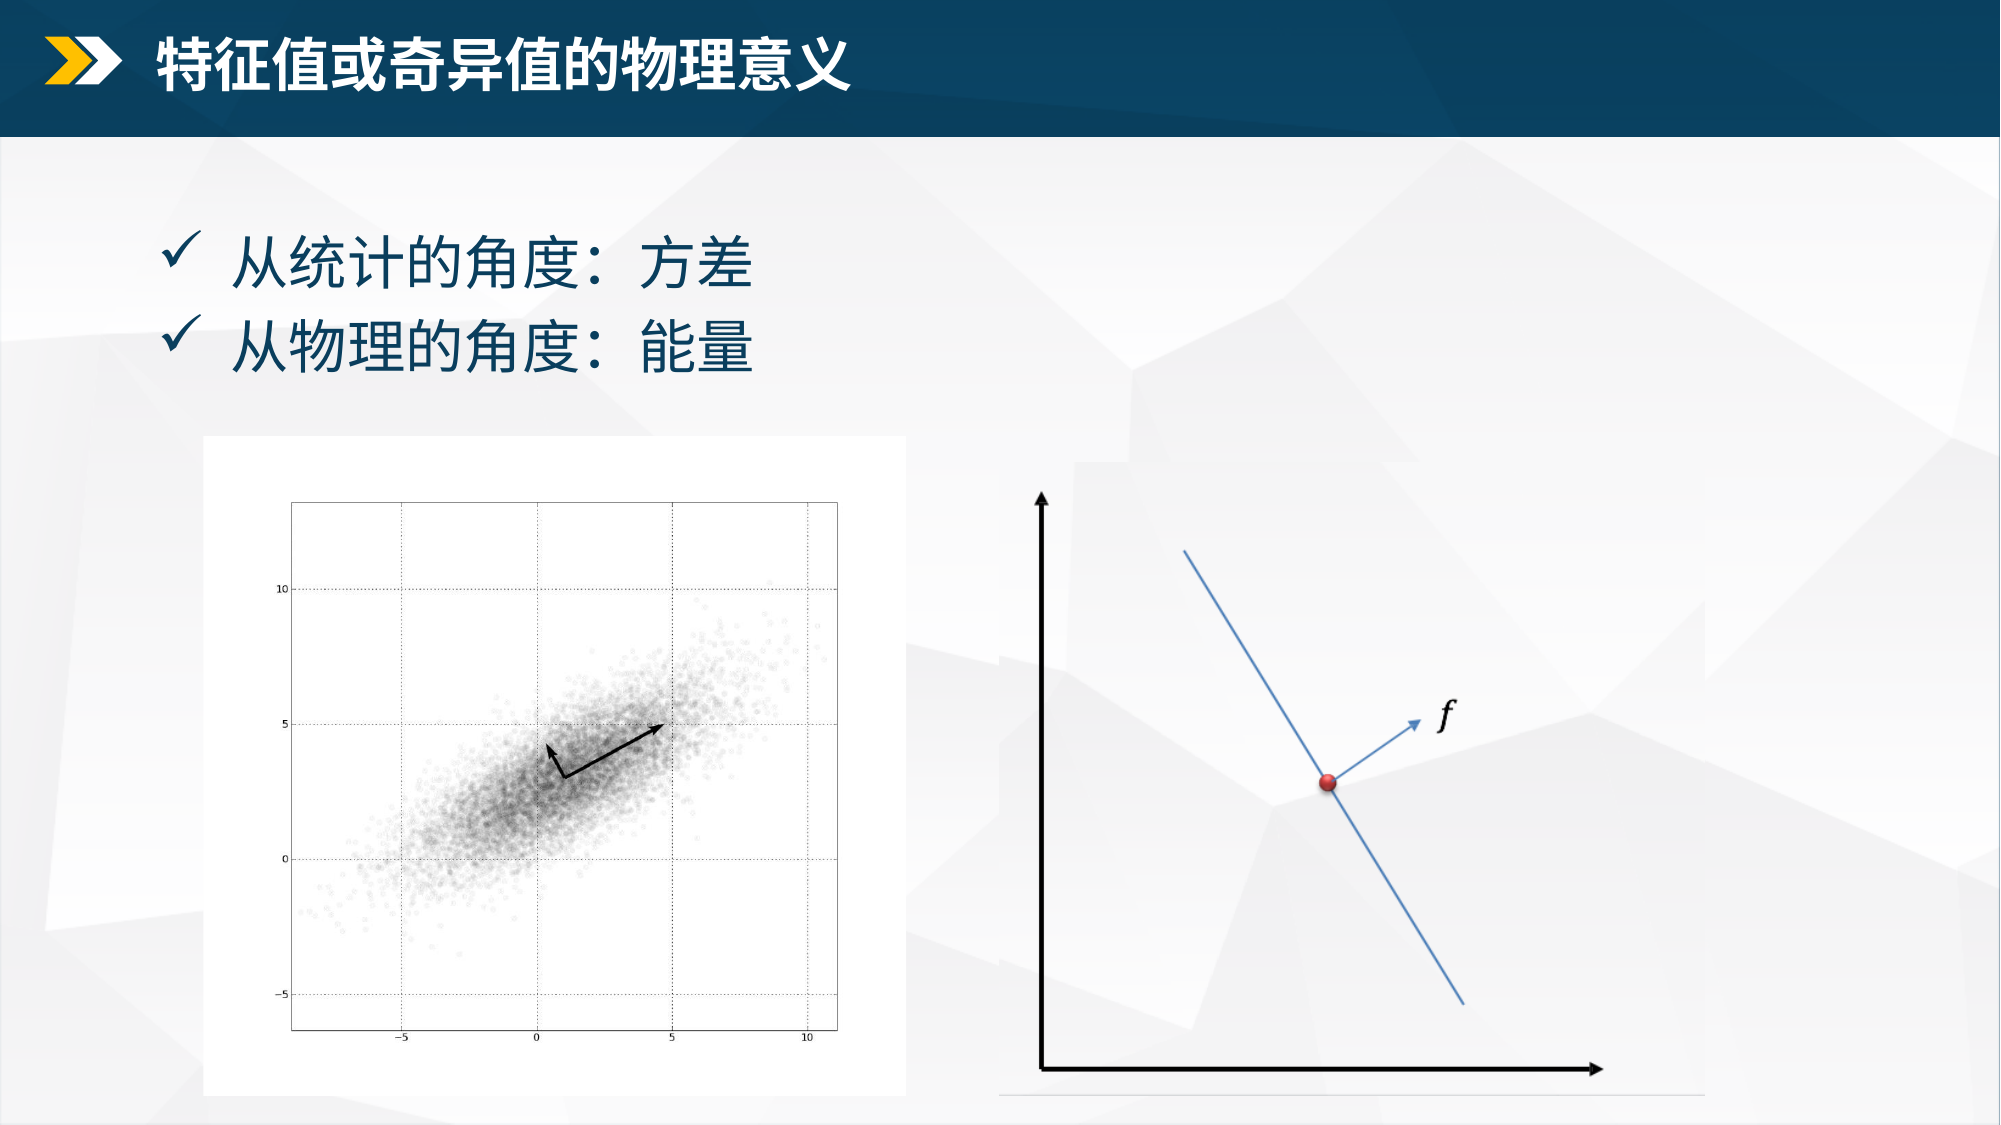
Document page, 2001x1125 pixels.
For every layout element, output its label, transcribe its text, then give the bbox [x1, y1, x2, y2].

picture [0, 0, 2000, 1125]
text_box 从统计的角度：方差 从物理的角度：能量 [140, 218, 1141, 388]
text_box [203, 436, 907, 1096]
list 特征值或奇异值的物理意义 [140, 28, 1027, 93]
